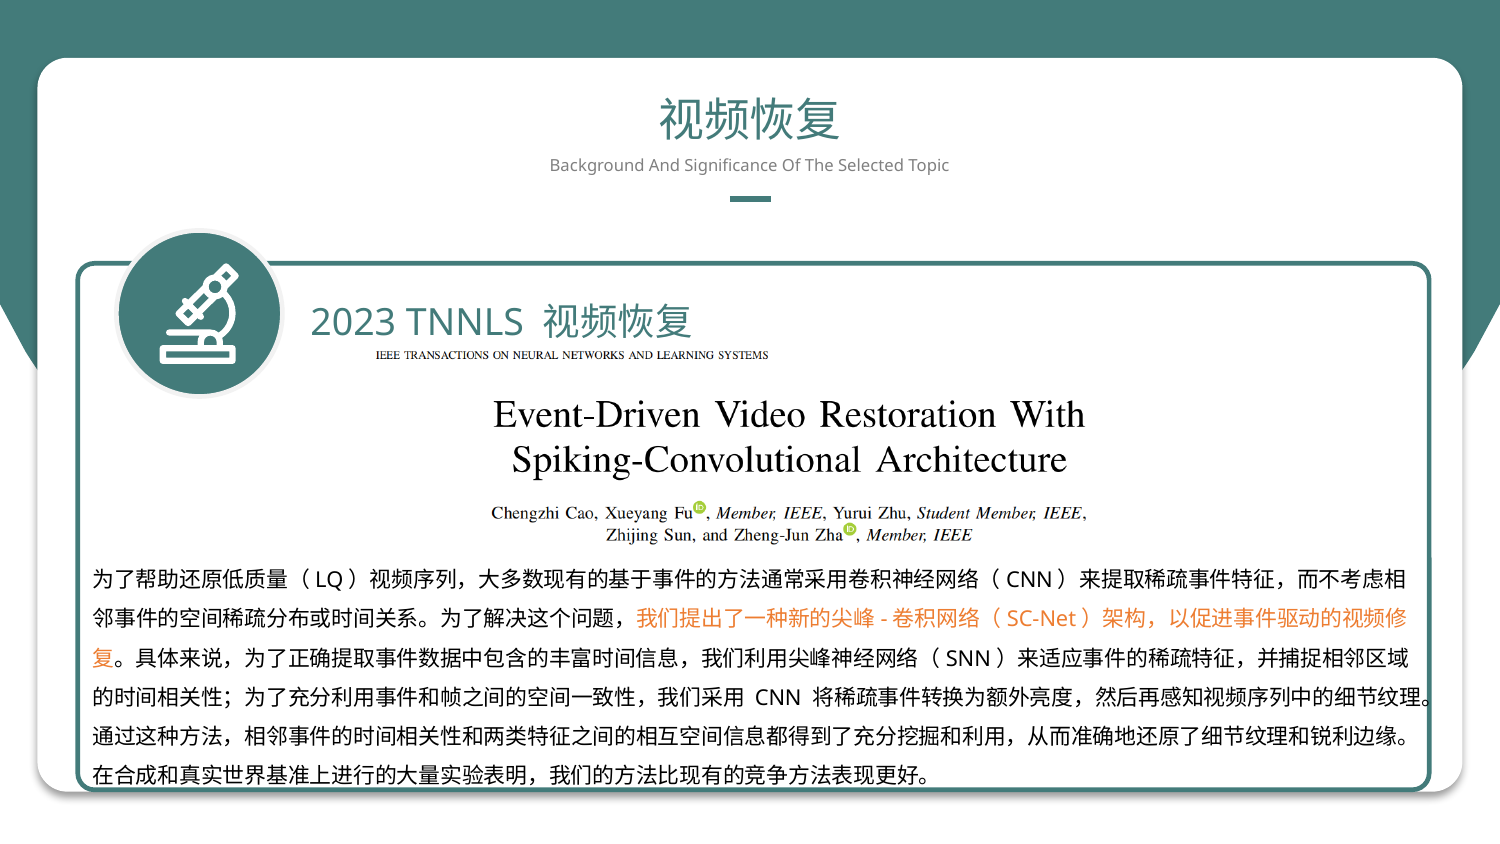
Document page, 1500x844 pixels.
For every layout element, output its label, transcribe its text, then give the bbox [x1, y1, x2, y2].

text_box [159, 263, 239, 364]
text_box Background And Significance Of The Selected Topic [534, 147, 966, 183]
text_box 2023 TNNLS 视频恢复 [295, 290, 772, 351]
text_box [115, 229, 284, 398]
text_box 视频恢复 [643, 83, 857, 147]
text_box 为了帮助还原低质量（LQ）视频序列，大多数现有的基于事件的方法通常采用卷积神经网络（CNN）来提取稀疏事件特征，而不考虑相邻事件的空间稀疏分布或时间关系。为了解决这个问题，我们提出了一种新的尖峰-卷积网络（SC-Net）架构，以促进事件驱动的视频修复。具体来说，为了正确提取事件数据中包含的丰富时间信息，我们利用尖峰神经网络（SNN）来适应事件的稀疏特征，并捕捉相邻区域的时间相关性；为了充分利用事件和帧之间的空间一致性，我们采用 CNN 将稀疏事件转换为额外亮度，然后再感知视频序列中的细节纹理。通过这种方法，相邻事件的时间相关性和两类特征之间的相互空间信息都得到了充分挖掘和利用，从而准确地还原了细节纹理和锐利边缘。在合成和真实世界基准上进行的大量实验表明，我们的方法比现有的竞争方法表现更好。 [77, 545, 1442, 796]
text_box [76, 262, 1431, 776]
picture [362, 341, 1188, 555]
